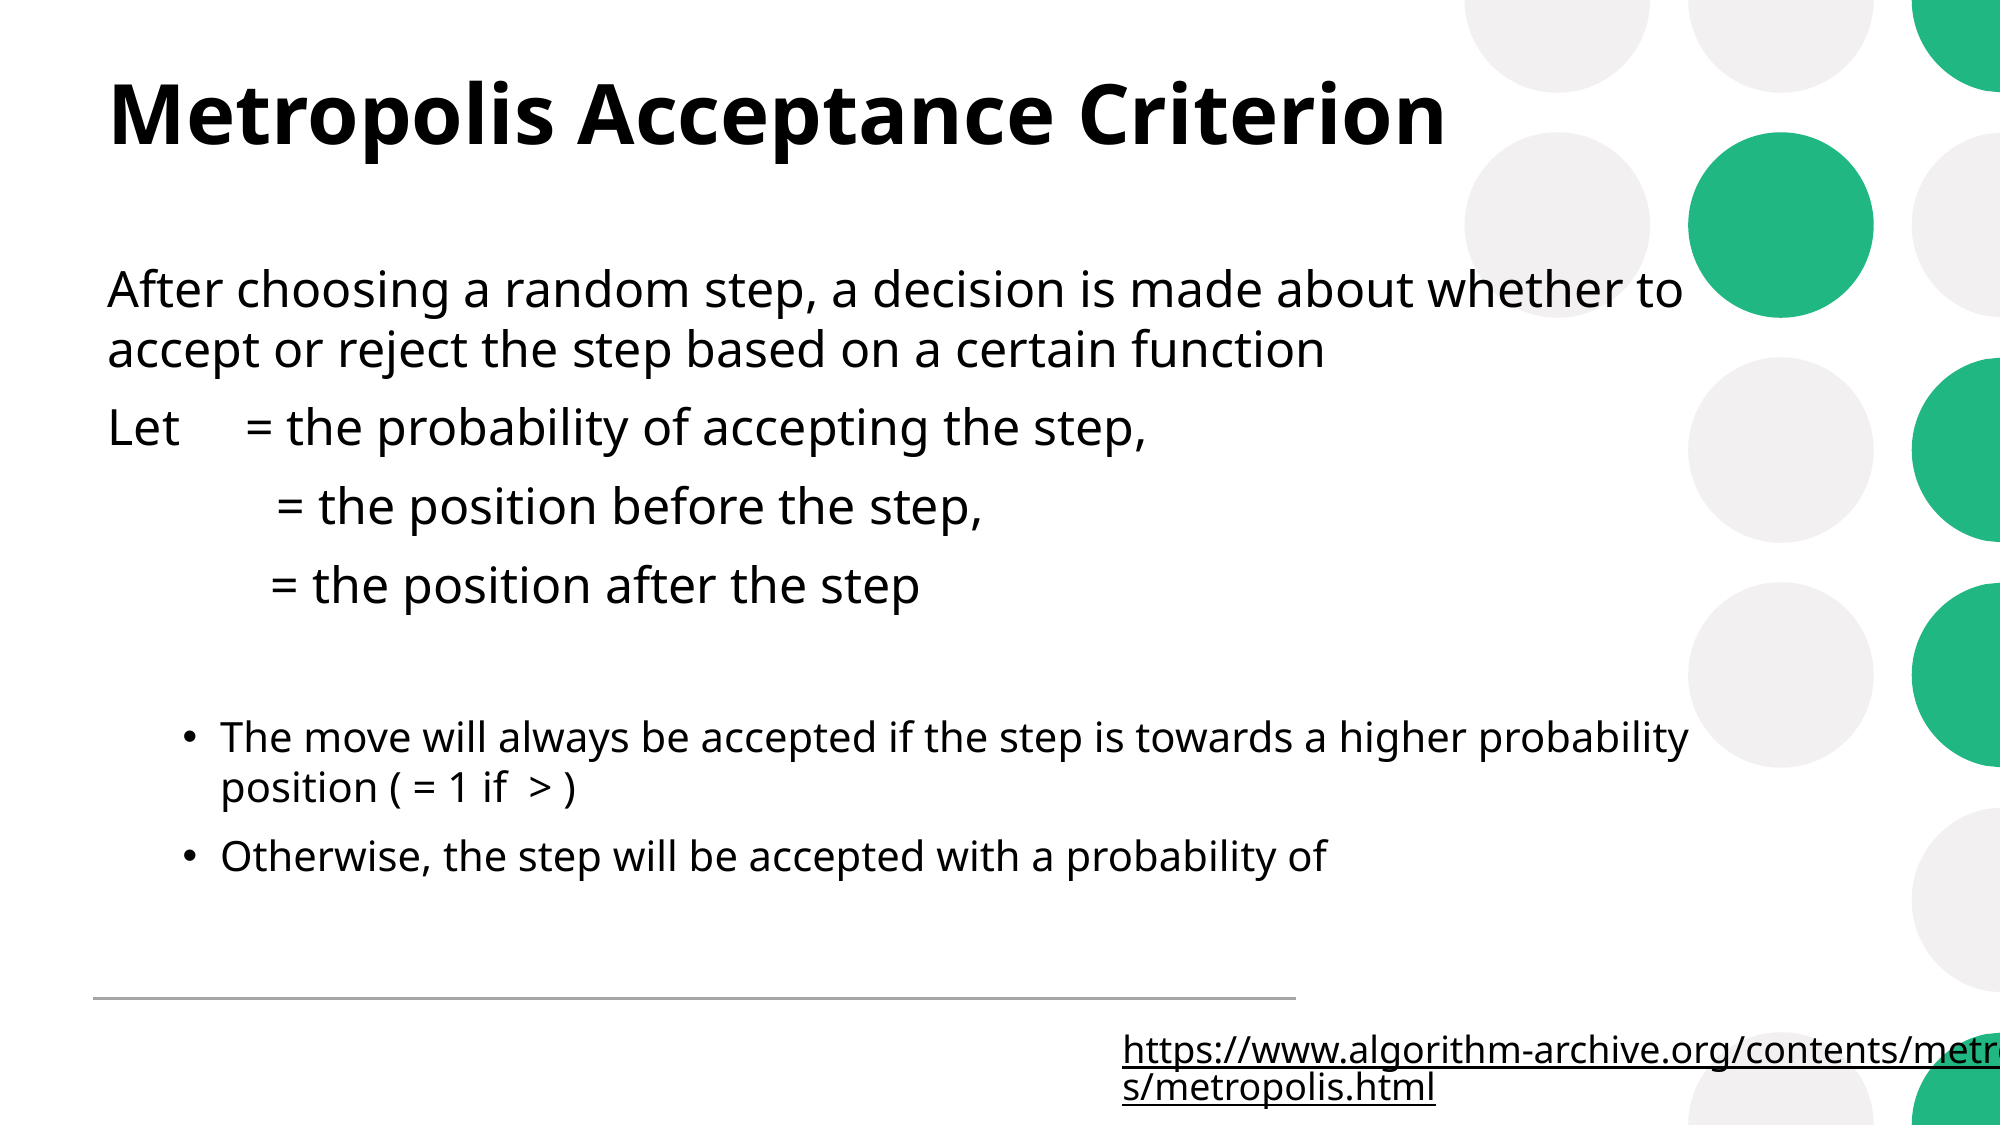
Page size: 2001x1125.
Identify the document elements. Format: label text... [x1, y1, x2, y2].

text_box https://www.algorithm-archive.org/contents/metropolis/metropolis.html [1107, 1018, 2000, 1125]
title Metropolis Acceptance Criterion [92, 53, 1763, 262]
